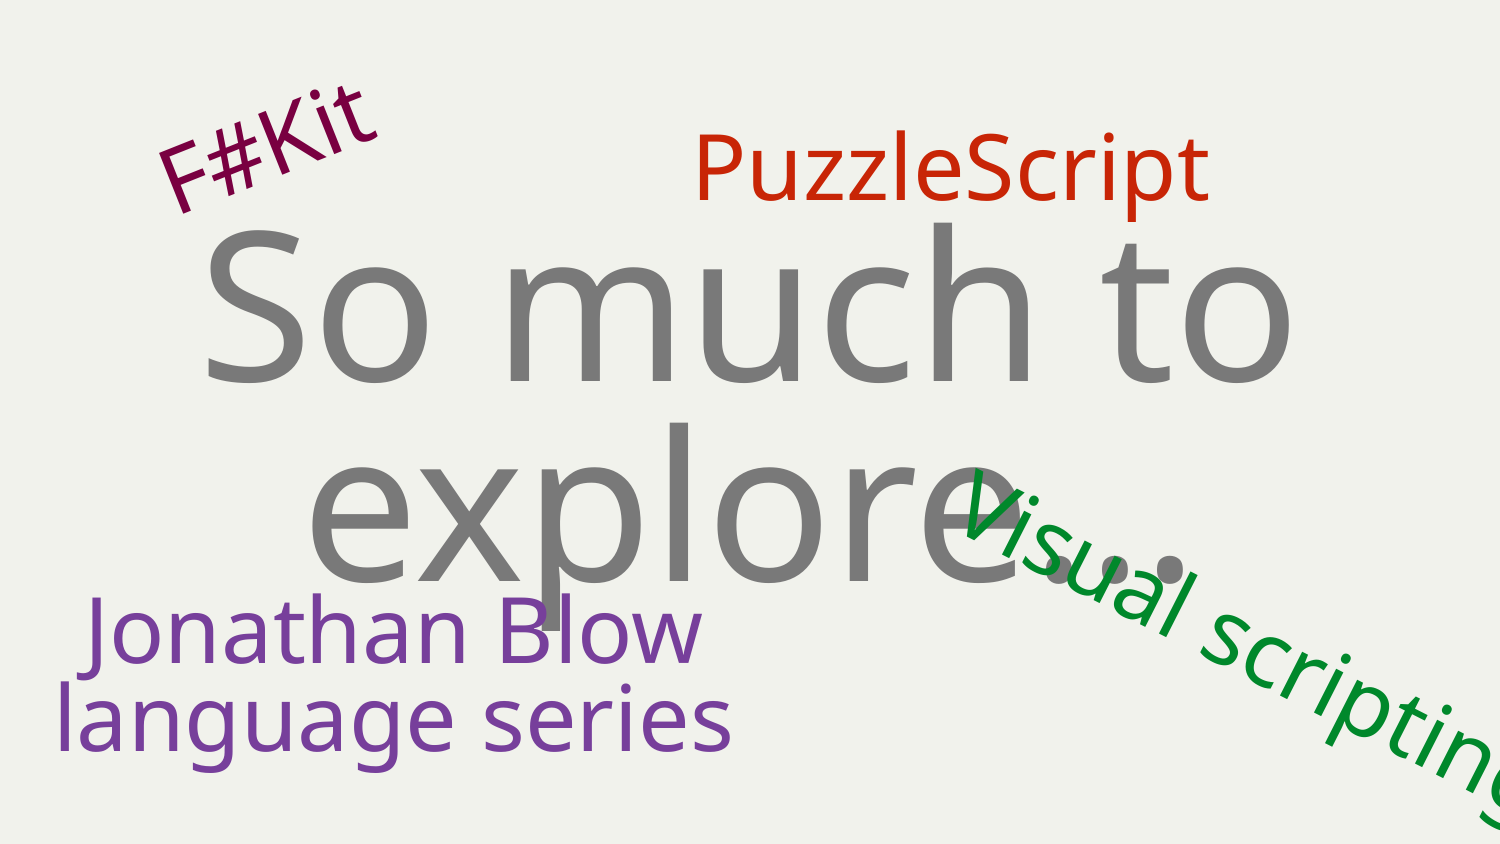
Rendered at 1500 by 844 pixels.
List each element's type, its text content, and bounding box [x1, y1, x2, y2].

text_box Visual scripting [927, 452, 1500, 838]
text_box F#Kit [138, 60, 398, 246]
text_box Jonathan Blow language series [44, 584, 744, 777]
list So much to explore... [74, 310, 1426, 533]
text_box PuzzleScript [683, 121, 1219, 226]
